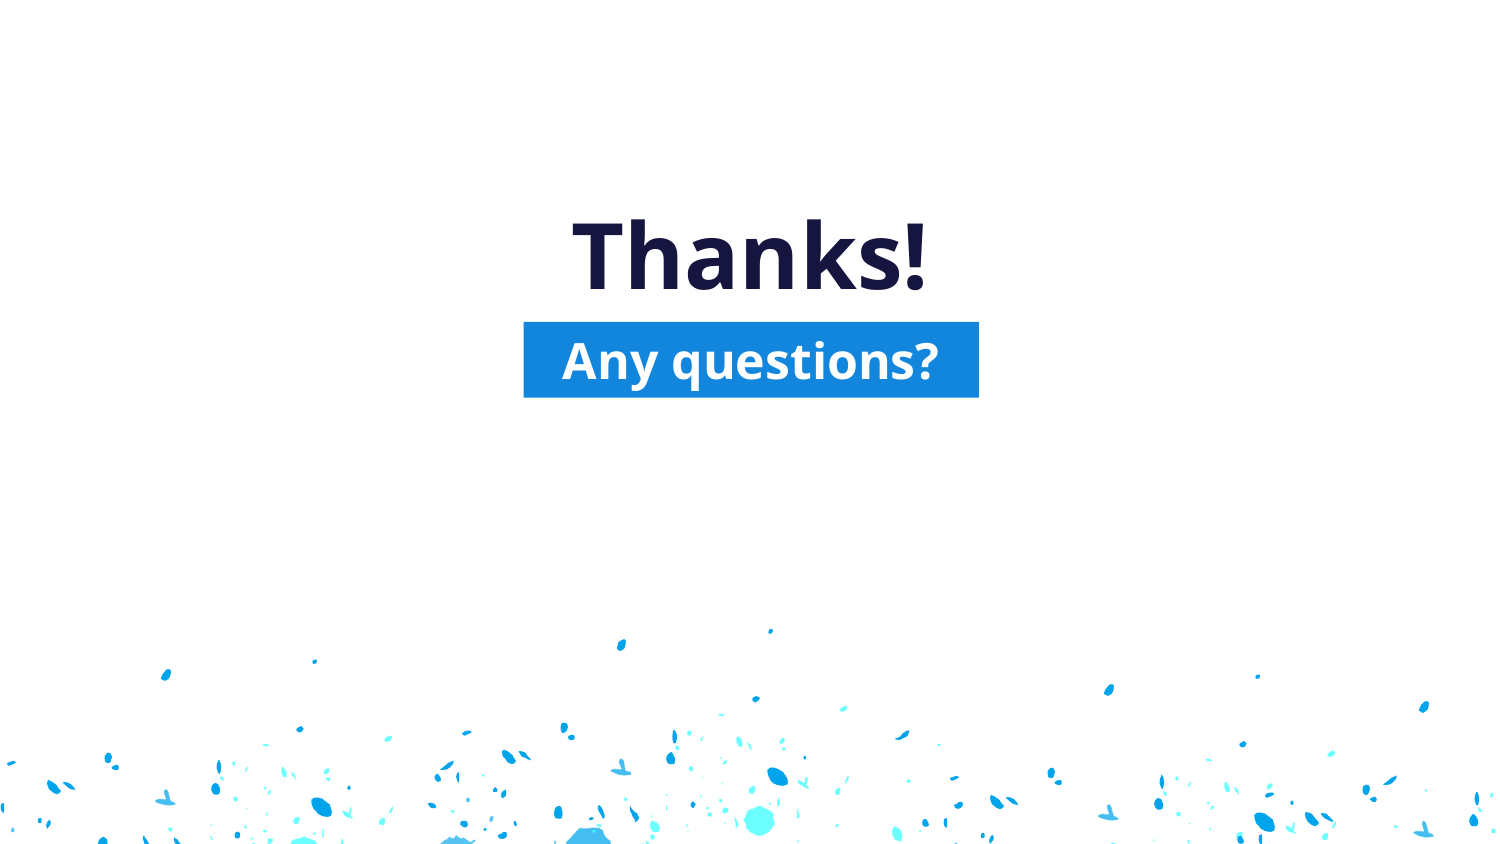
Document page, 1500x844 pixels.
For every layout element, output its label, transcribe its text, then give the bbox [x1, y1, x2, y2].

picture [0, 487, 1500, 844]
text_box Thanks! [149, 190, 1351, 317]
text_box Any questions? [523, 321, 979, 398]
